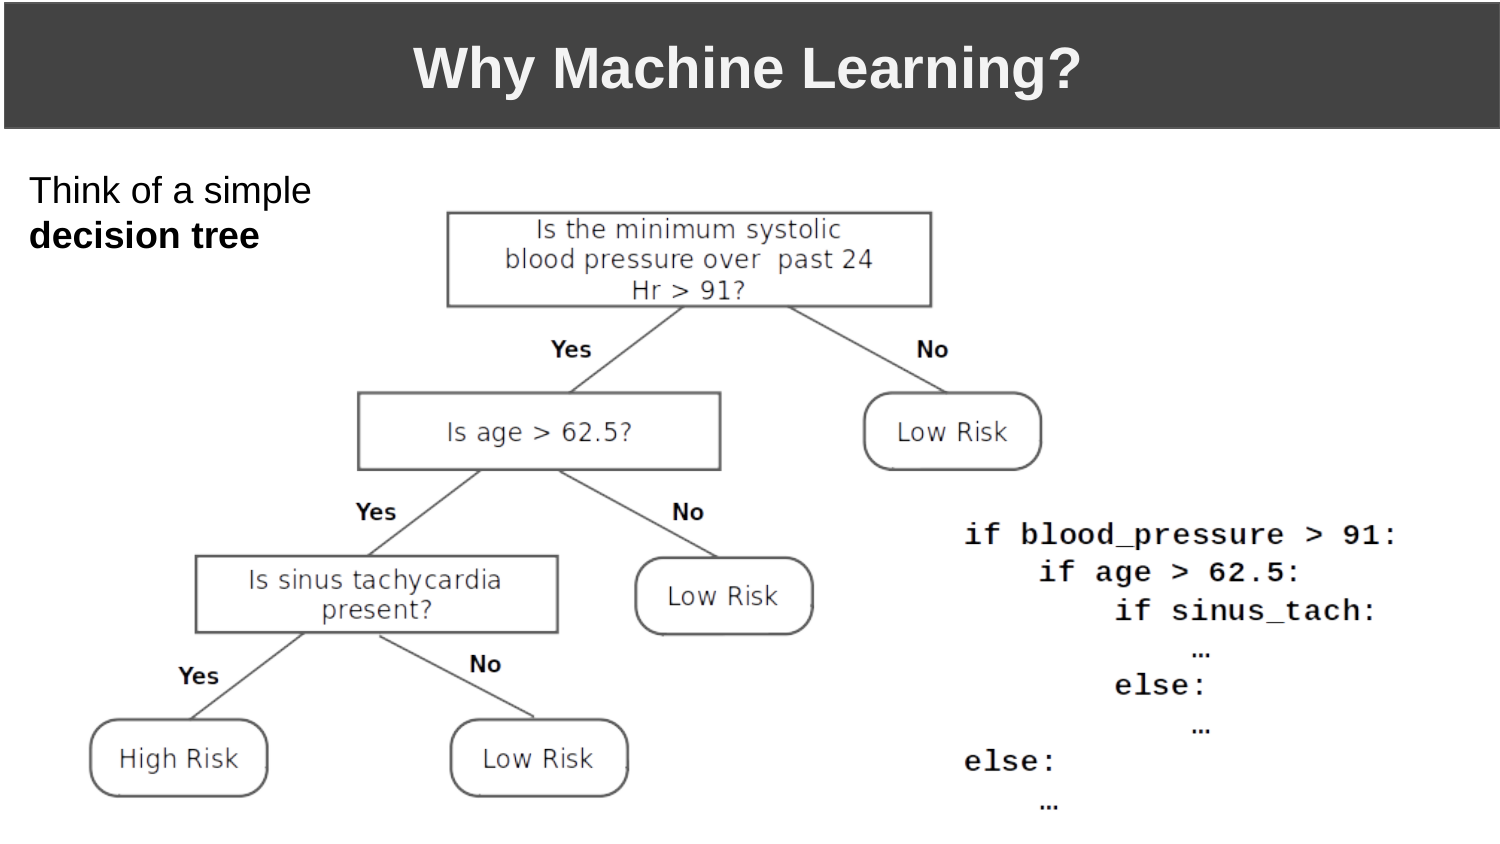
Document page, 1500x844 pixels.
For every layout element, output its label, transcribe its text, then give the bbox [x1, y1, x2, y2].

text_box Think of a simple decision tree [14, 151, 48, 317]
picture [53, 135, 1451, 819]
text_box Why Machine Learning? [4, 15, 1493, 116]
text_box [4, 3, 1500, 129]
